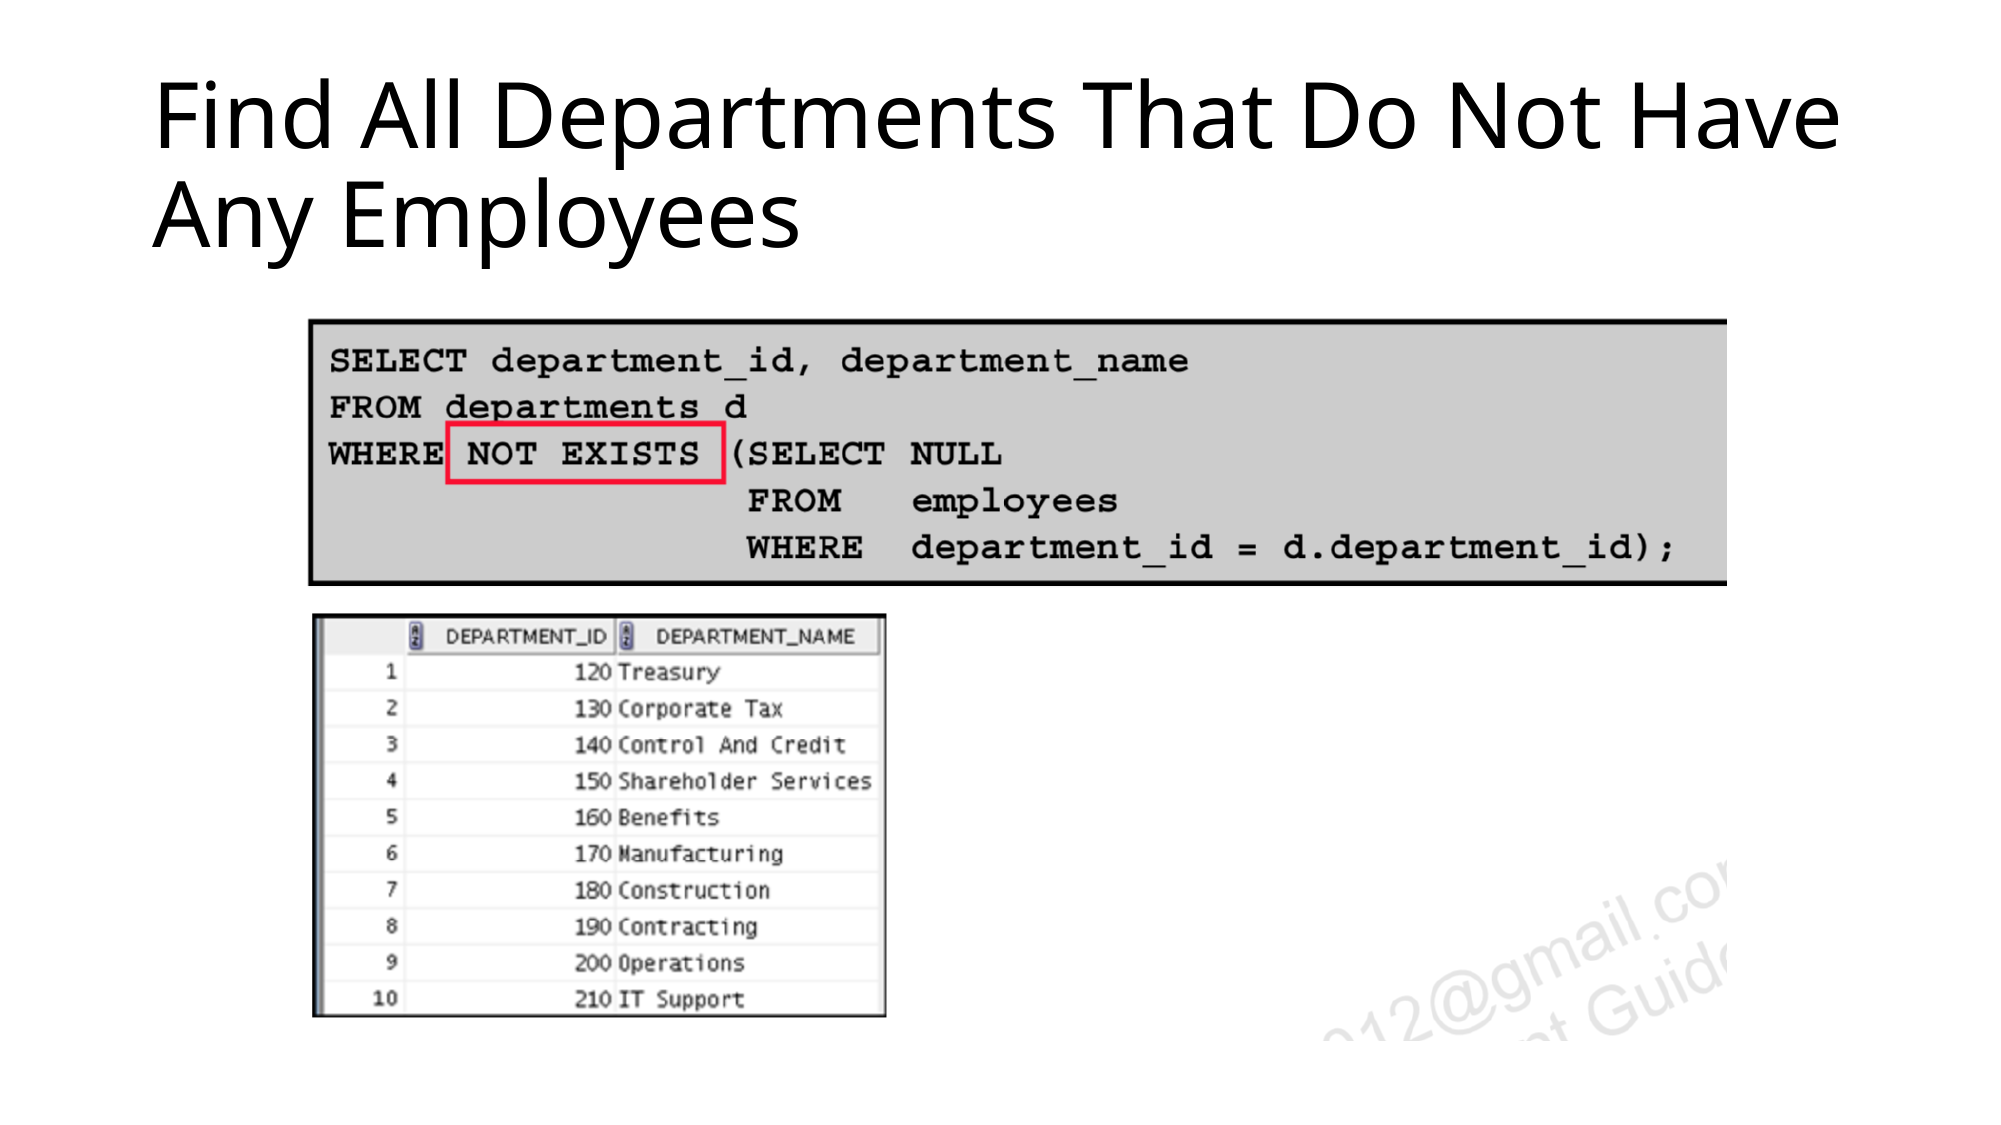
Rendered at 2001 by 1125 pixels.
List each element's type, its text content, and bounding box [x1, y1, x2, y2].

title Find All Departments That Do Not Have Any Employees [137, 59, 1863, 278]
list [273, 277, 1727, 1041]
